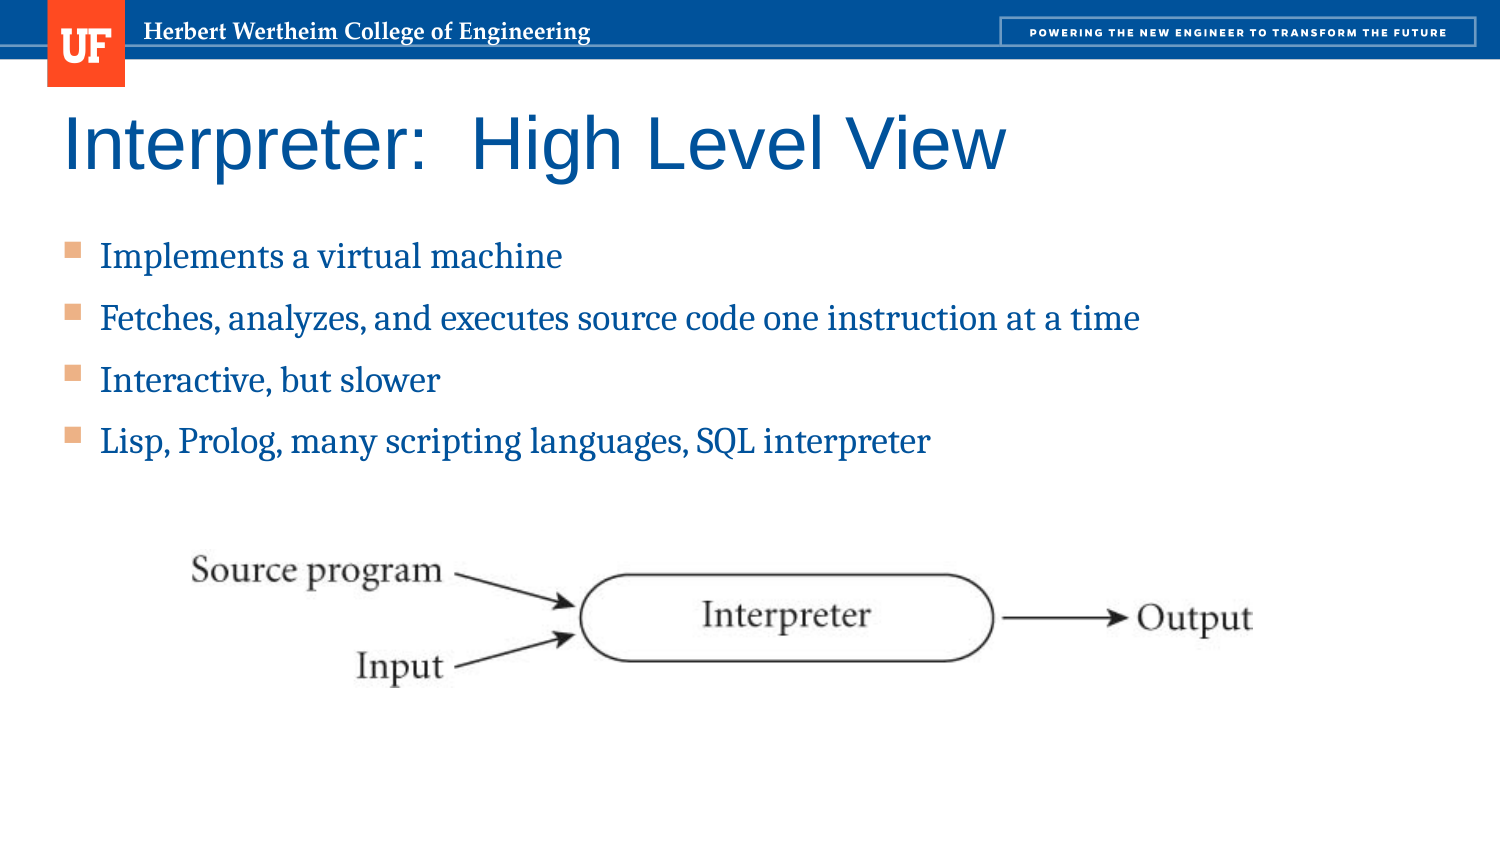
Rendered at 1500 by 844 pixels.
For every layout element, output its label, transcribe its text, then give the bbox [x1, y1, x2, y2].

list Implements a virtual machine Fetches, analyzes, and executes source code one instruction at a time Interactive, but slower Lisp, Prolog, many scripting languages, SQL interpreter [47, 223, 1347, 511]
picture [0, 0, 1500, 87]
title Interpreter: High Level View [47, 86, 1288, 224]
picture [190, 549, 1254, 689]
